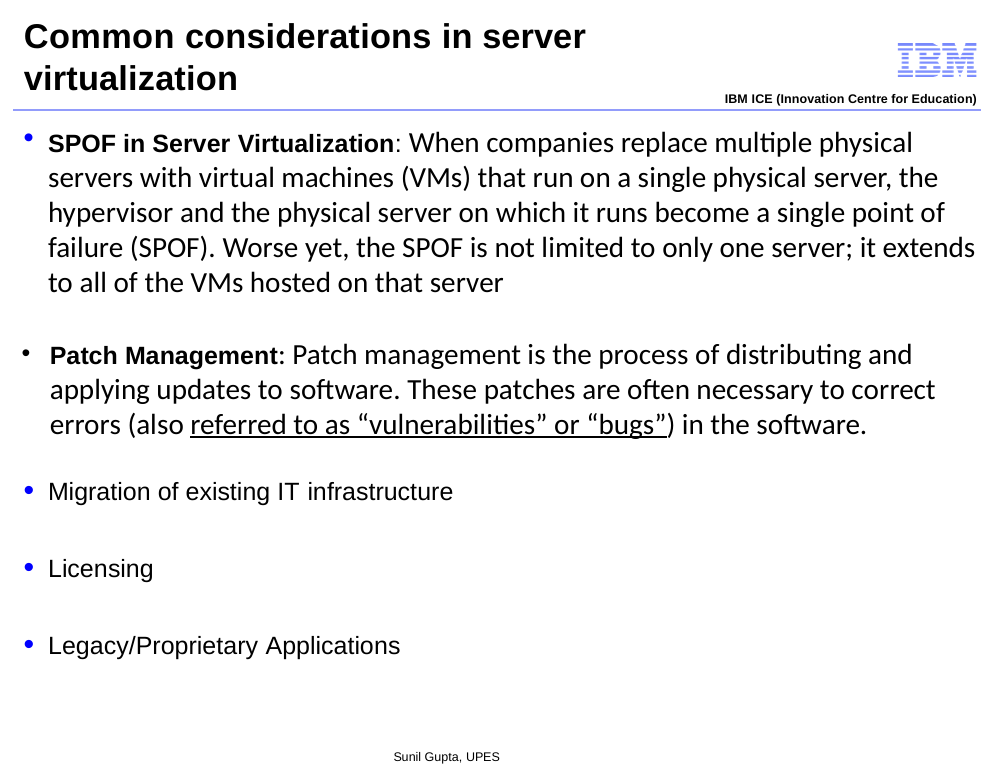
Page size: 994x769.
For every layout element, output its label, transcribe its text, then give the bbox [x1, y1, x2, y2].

title Common considerations in server [21, 11, 594, 121]
text_box SPOF in Server Virtualization: When companies replace multiple physical servers with virtual machines (VMs) that run on a single physical server, the hypervisor and the physical server on which it runs become a single point of failure (SPOF). Worse yet, the SPOF is not limited to only one server; it extends to all of the VMs hosted on that server Patch Management: Patch management is the process of distributing and applying updates to software. These patches are often necessary to correct errors (also referred to as “vulnerabilities” or “bugs”) in the software. Migration of existing IT infrastructure Licensing Legacy/Proprietary Applications [21, 121, 979, 660]
text_box IBM ICE (Innovation Centre for Education) [722, 88, 979, 107]
picture [897, 43, 977, 77]
footer Sunil Gupta, UPES [391, 748, 588, 769]
text_box virtualization [21, 53, 243, 98]
